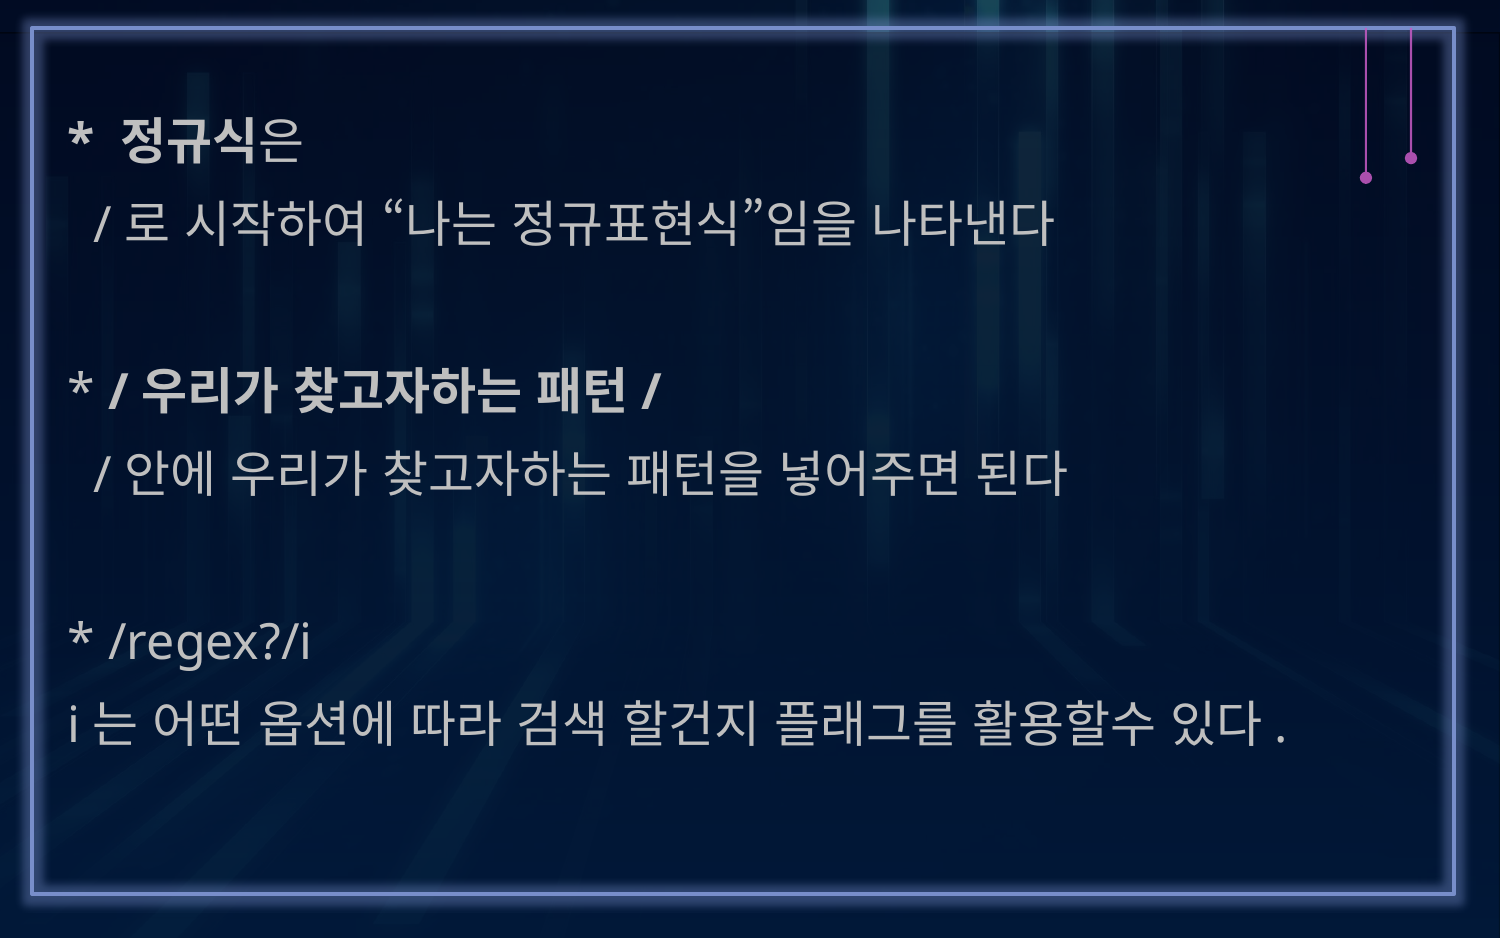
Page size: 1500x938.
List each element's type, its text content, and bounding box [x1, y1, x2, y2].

title * 정규식은 /로 시작하여 “나는 정규표현식”임을 나타낸다 * /우리가 찾고자하는 패턴/ /안에 우리가 찾고자하는 패턴을 넣어주면 된다 * /regex?/i i는 어떤 옵션에 따라 검색 할건지 플래그를 활용할수 있다. [53, 78, 1404, 859]
